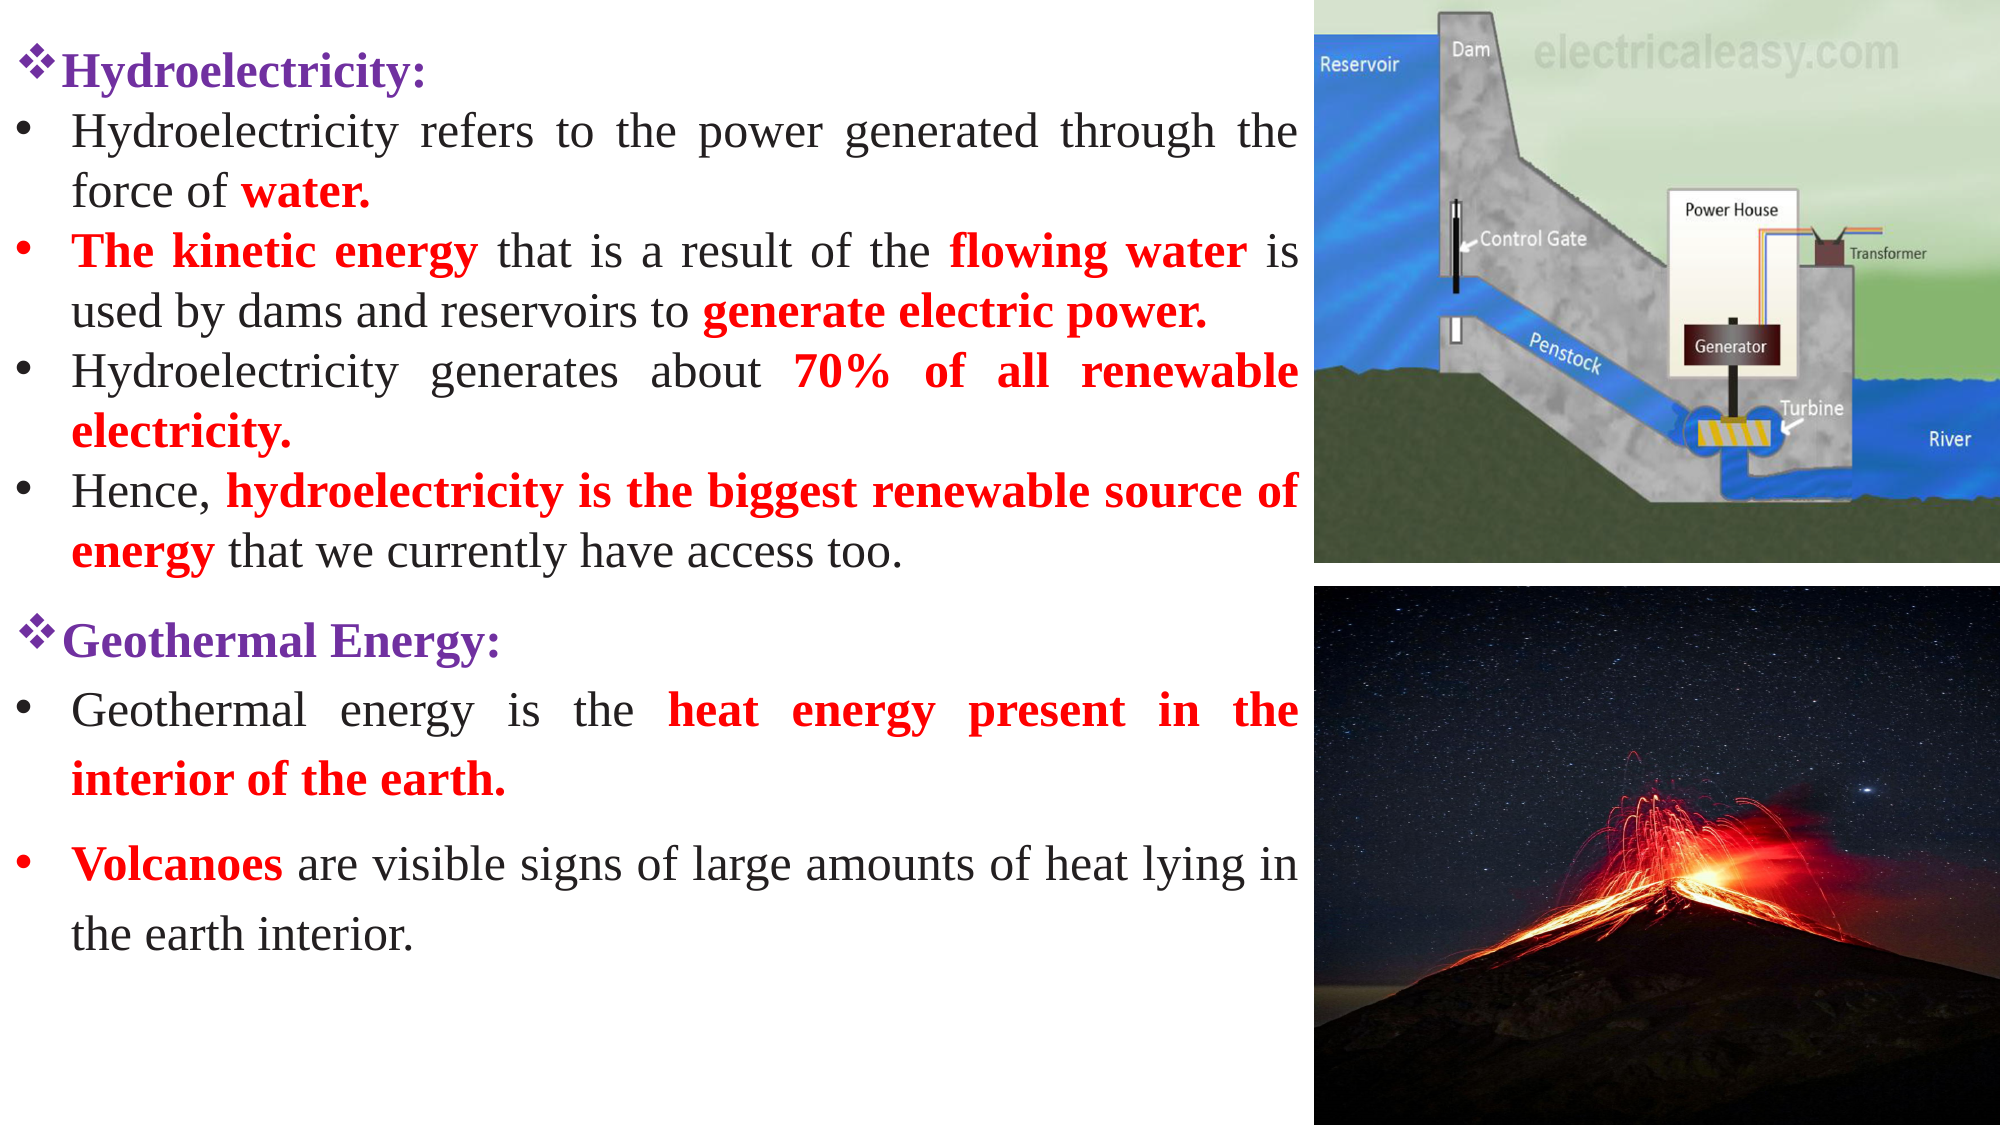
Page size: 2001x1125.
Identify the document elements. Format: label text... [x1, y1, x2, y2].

picture [1314, 0, 2000, 563]
picture [1314, 586, 2000, 1125]
text_box Hydroelectricity: Hydroelectricity refers to the power generated through the force of water. The kinetic energy that is a result of the flowing water is used by dams and reservoirs to generate electric power. Hydroelectricity generates about 70% of all renewable electricity. Hence, hydroelectricity is the biggest renewable source of energy that we currently have access too. Geothermal Energy: Geothermal energy is the heat energy present in the interior of the earth. Volcanoes are visible signs of large amounts of heat lying in the earth interior. [0, 0, 1315, 968]
